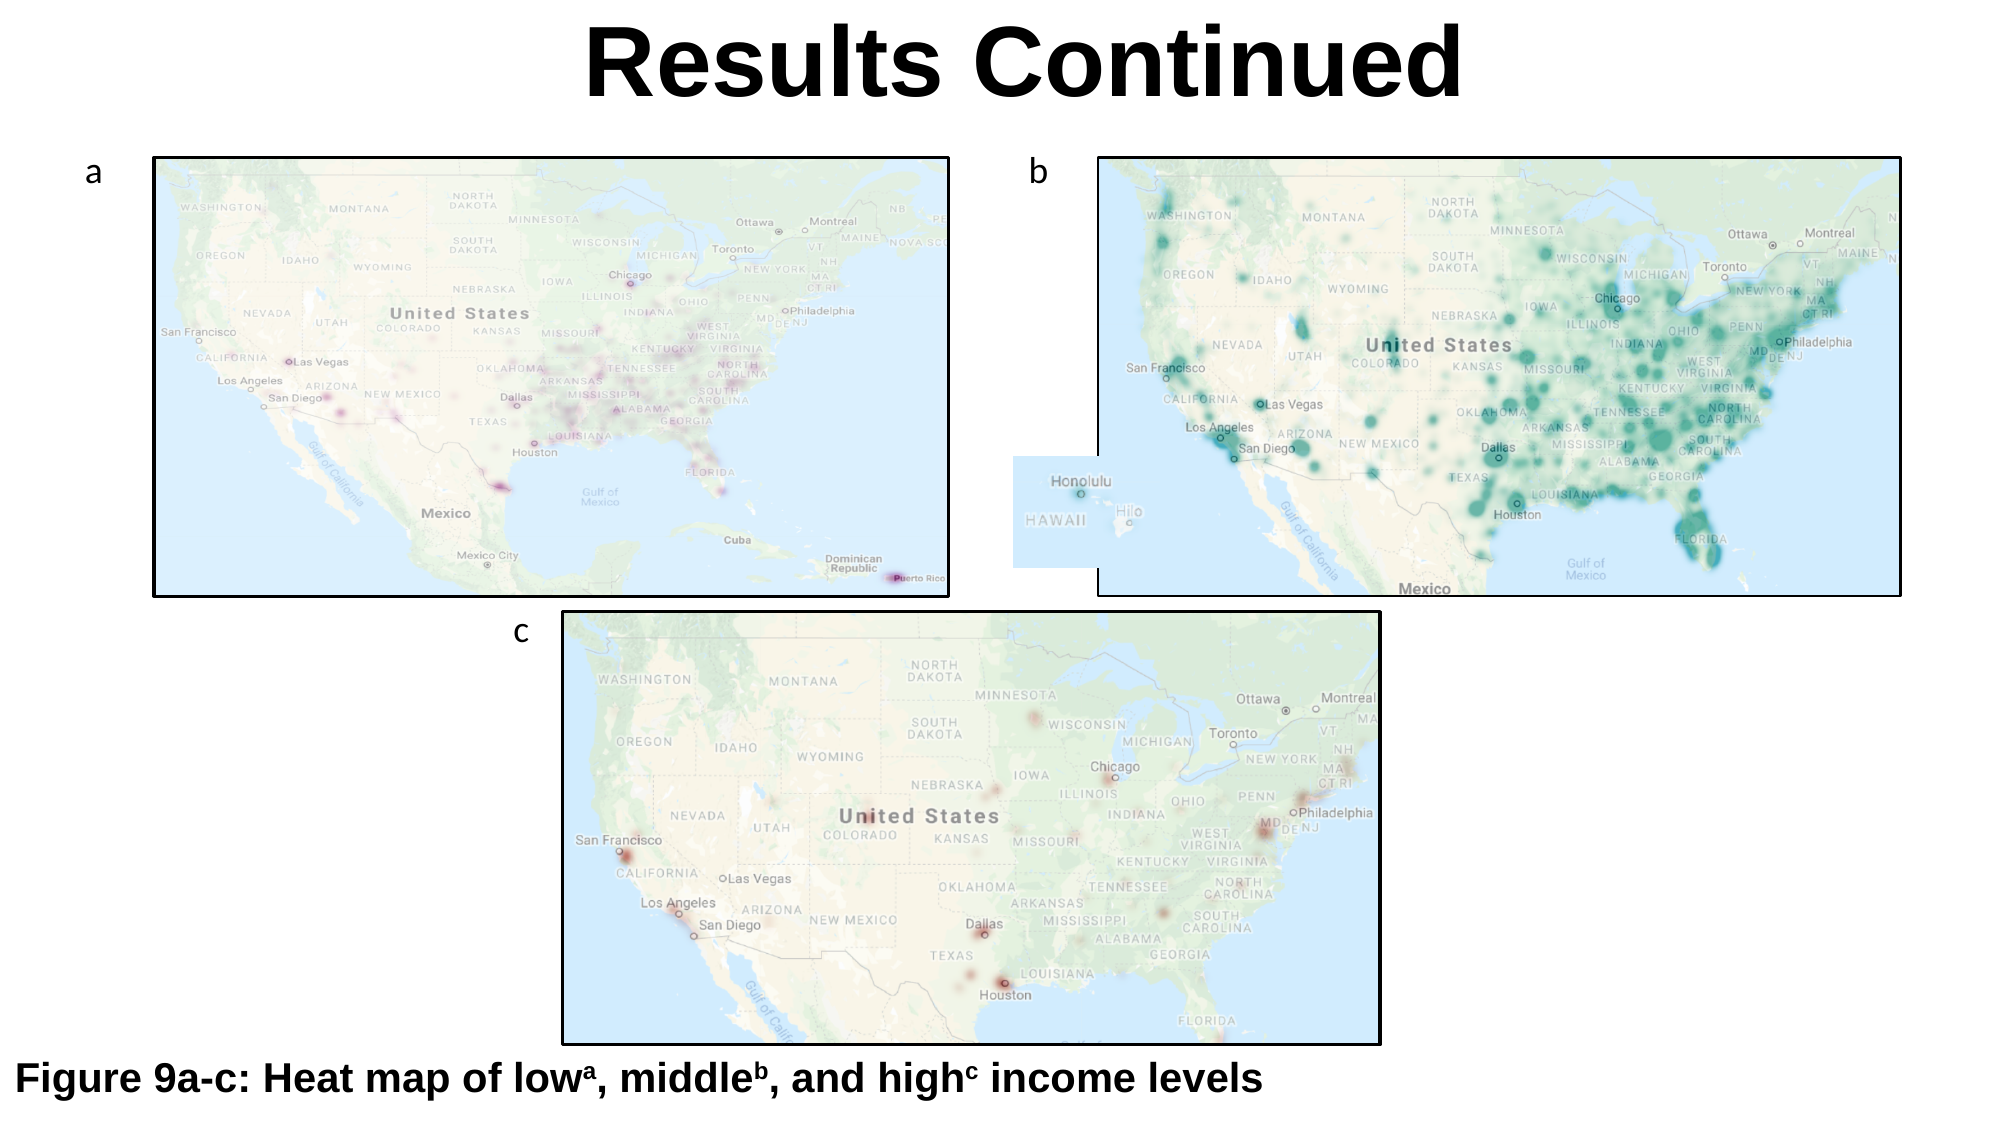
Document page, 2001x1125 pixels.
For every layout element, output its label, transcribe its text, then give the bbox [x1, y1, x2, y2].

text_box Figure 9a-c: Heat map of lowa, middleb, and highc income levels [0, 1043, 1321, 1108]
picture [1013, 456, 1160, 568]
text_box b [1013, 138, 1095, 199]
picture [155, 158, 948, 595]
picture [563, 613, 1379, 1044]
title Results Continued [162, 0, 1888, 173]
text_box c [498, 597, 580, 658]
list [1099, 158, 1900, 595]
text_box a [70, 138, 151, 199]
